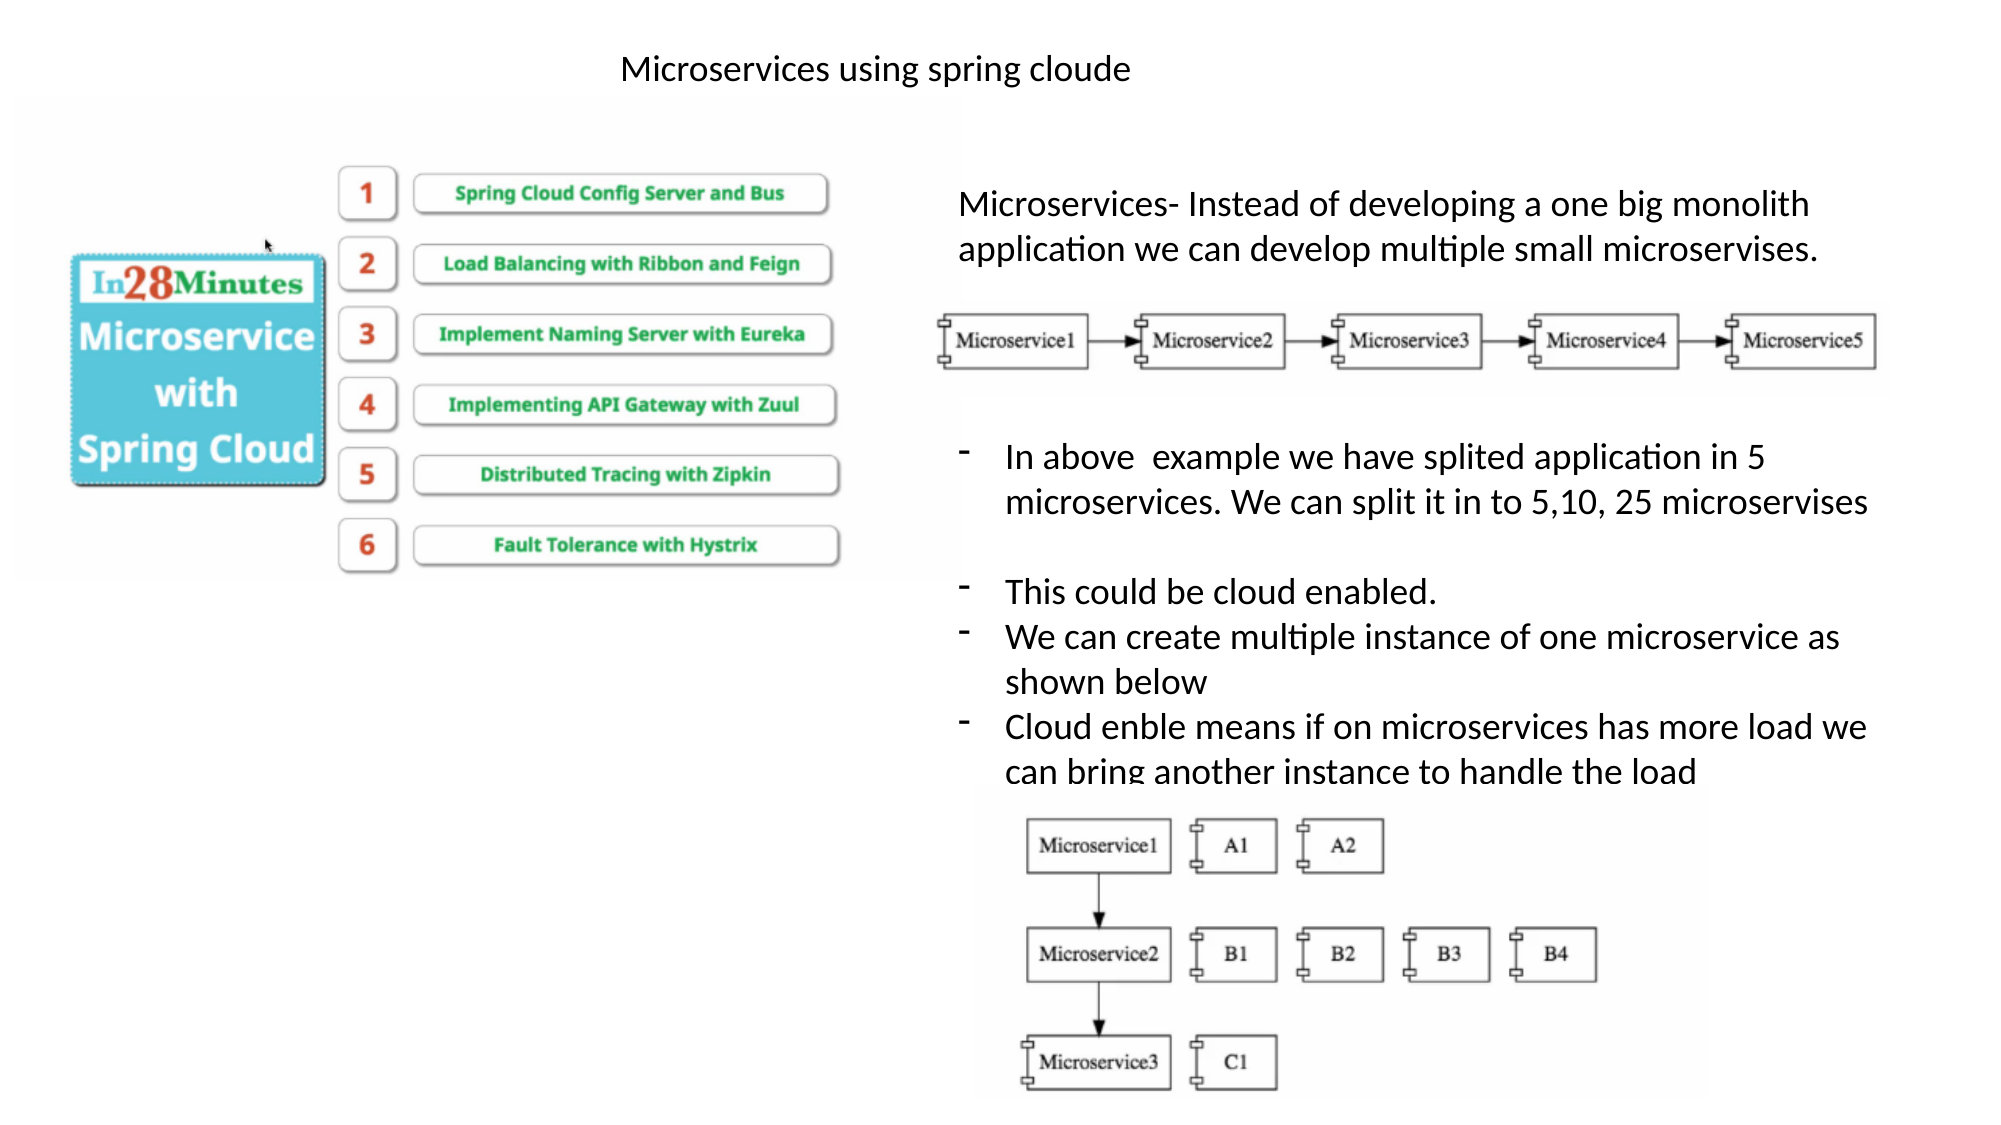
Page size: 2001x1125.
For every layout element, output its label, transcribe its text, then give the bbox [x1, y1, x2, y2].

picture [974, 784, 1708, 1099]
text_box Microservices- Instead of developing a one big monolith application we can develop multiple small microservises. [963, 171, 1983, 367]
text_box Microservices using spring cloude [605, 36, 1517, 96]
picture [14, 96, 1891, 580]
text_box In above example we have splited application in 5 microservices. We can split it in to 5,10, 25 microservises This could be cloud enabled. We can create multiple instance of one microservice as shown below Cloud enble means if on microservices has more load we can bring another instance to handle the load [943, 424, 1945, 845]
